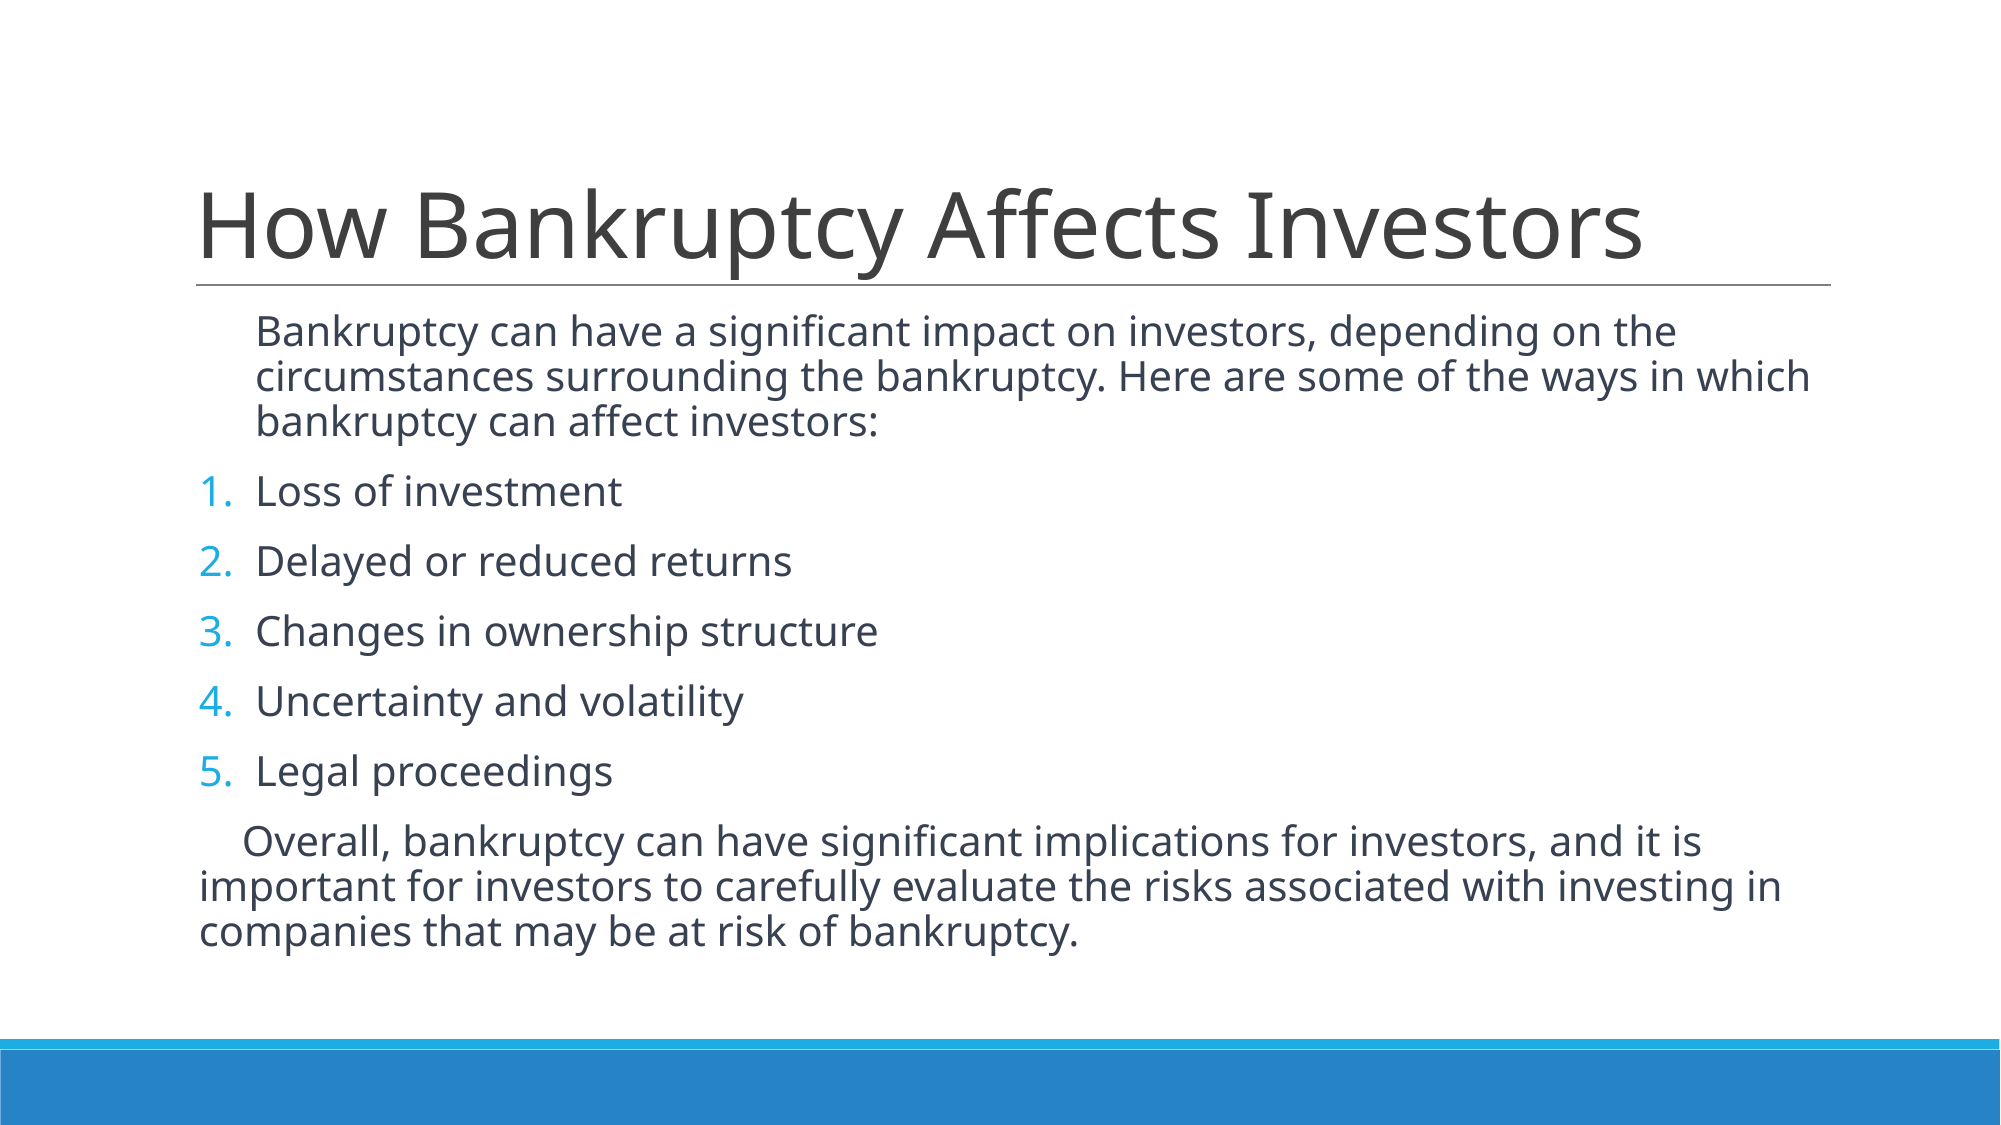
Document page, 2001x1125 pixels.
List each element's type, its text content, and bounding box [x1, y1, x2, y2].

title How Bankruptcy Affects Investors [180, 47, 1830, 285]
list Bankruptcy can have a significant impact on investors, depending on the circumstances surrounding the bankruptcy. Here are some of the ways in which bankruptcy can affect investors: Loss of investment Delayed or reduced returns Changes in ownership structure Uncertainty and volatility Legal proceedings Overall, bankruptcy can have significant implications for investors, and it is important for investors to carefully evaluate the risks associated with investing in companies that may be at risk of bankruptcy. [180, 302, 1830, 963]
